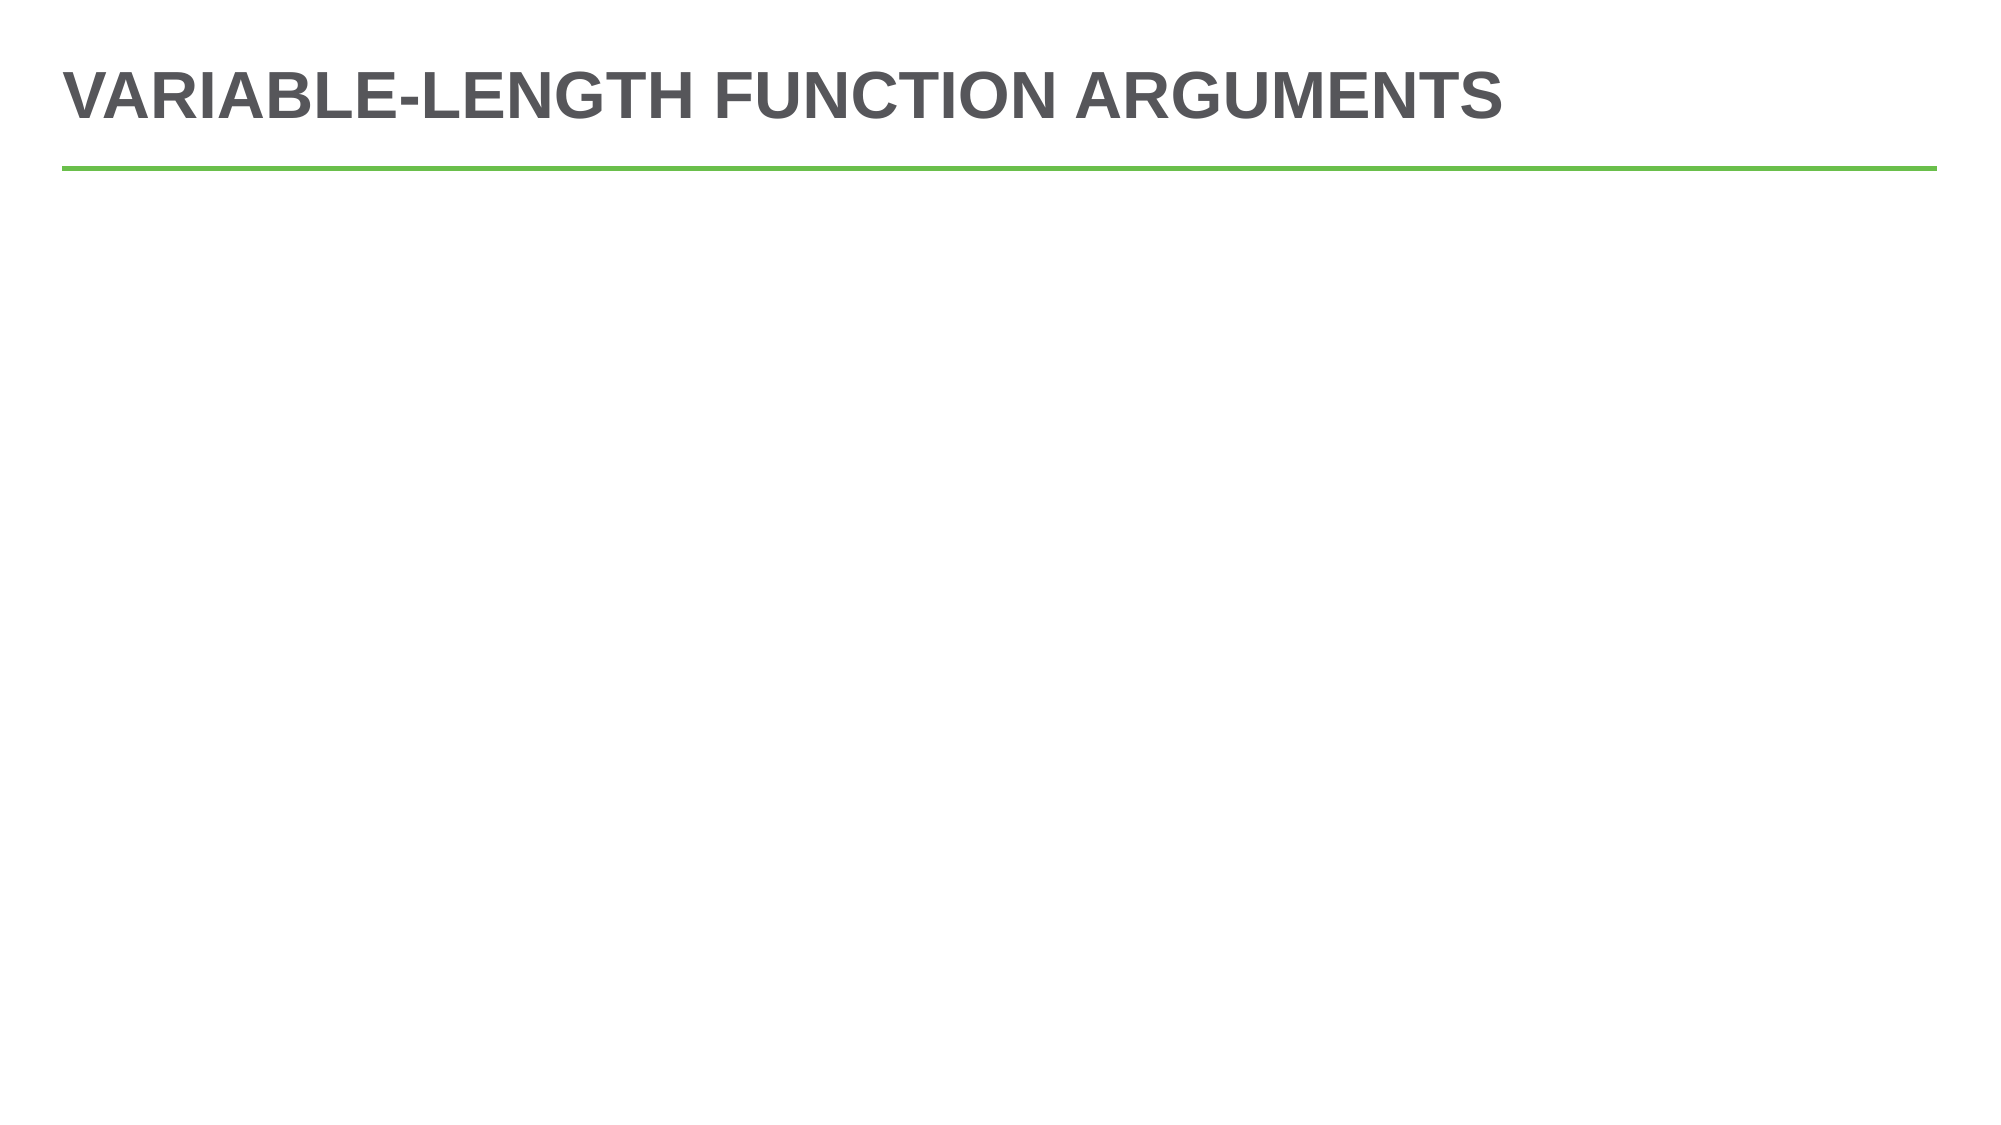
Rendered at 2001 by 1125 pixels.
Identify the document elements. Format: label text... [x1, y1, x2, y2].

title Variable-length Function arguments [62, 37, 1938, 150]
